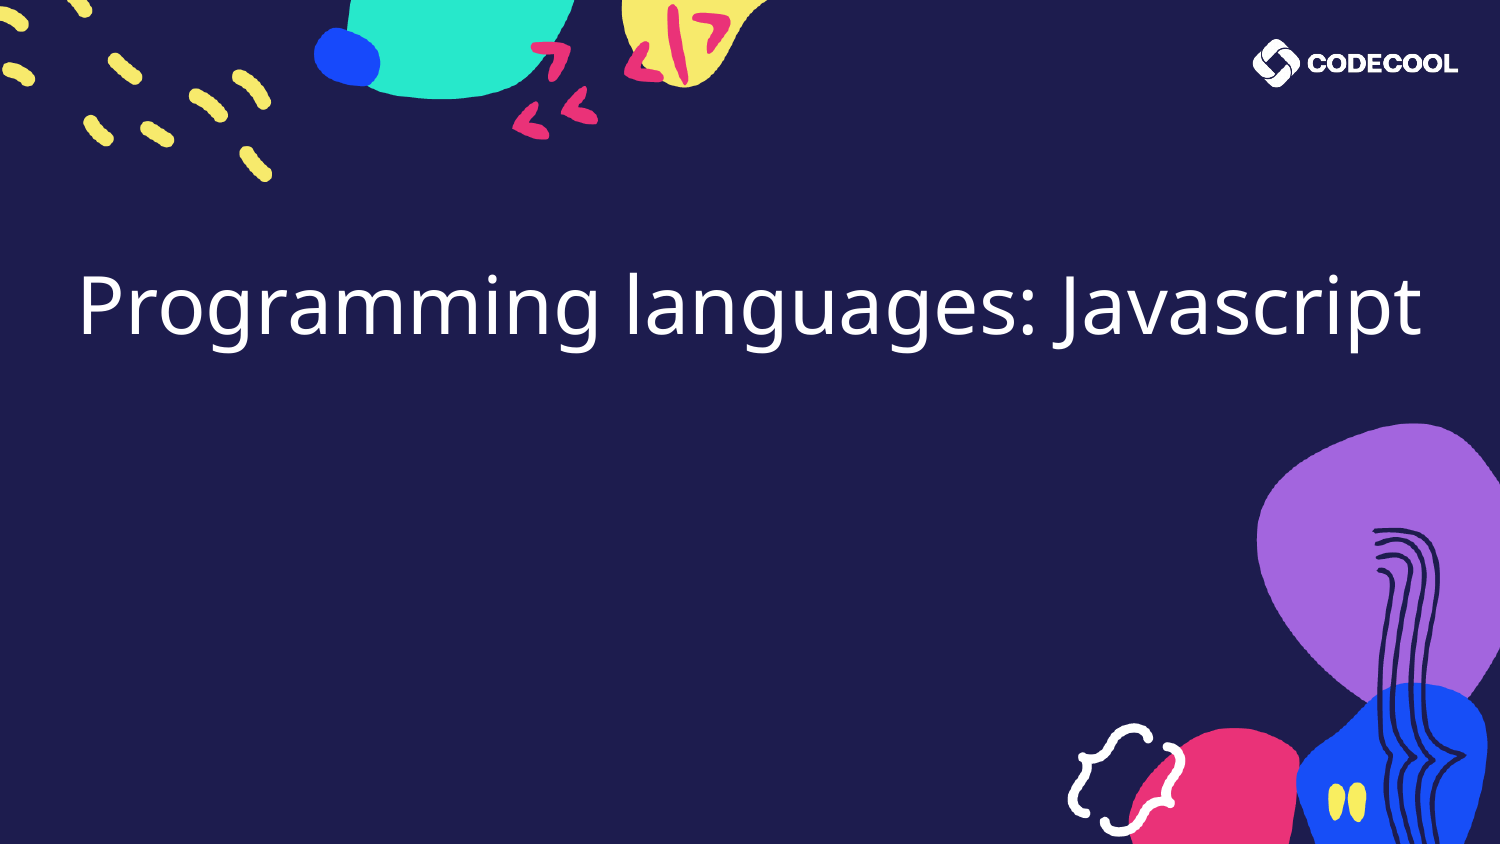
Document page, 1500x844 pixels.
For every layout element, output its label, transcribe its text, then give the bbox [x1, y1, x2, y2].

title Programming languages: Javascript [58, 179, 1442, 428]
picture [0, 0, 1500, 844]
